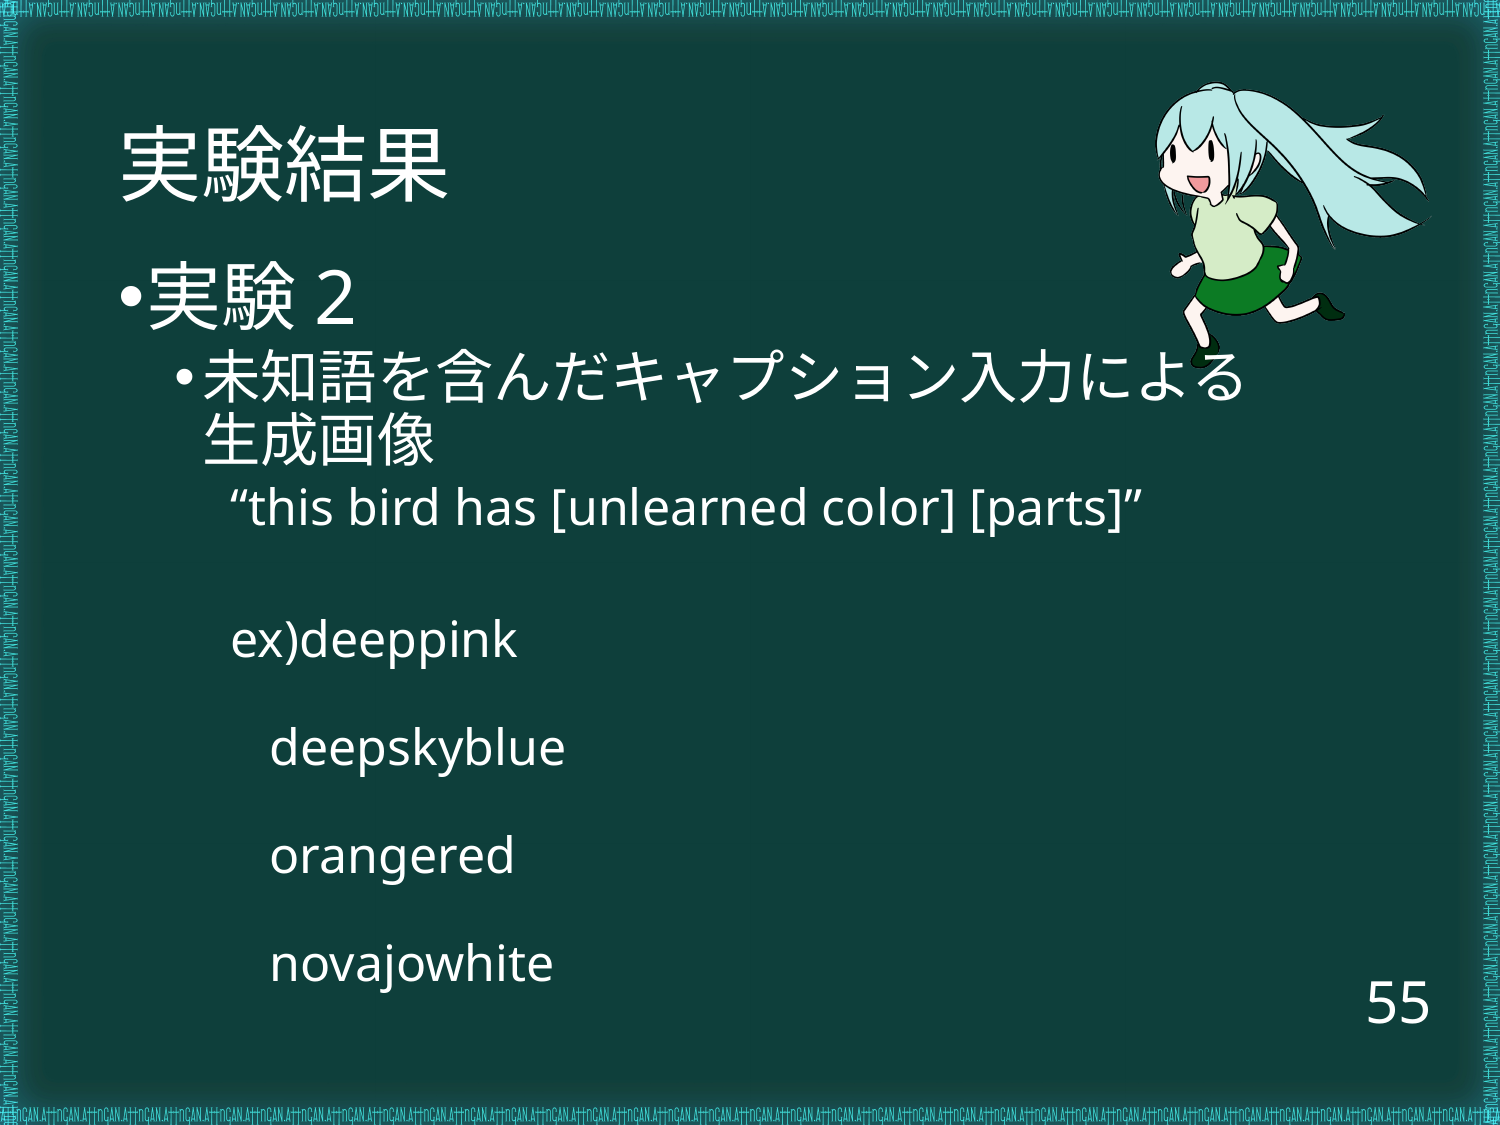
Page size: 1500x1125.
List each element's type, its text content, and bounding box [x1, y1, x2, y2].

title 実験結果 [103, 59, 1397, 252]
picture [0, 0, 1500, 1125]
slide_number 55 [1397, 972, 1447, 1037]
text_box 実験2 未知語を含んだキャプション入力による 生成画像 “this bird has [unlearned color] [parts]” ex)deeppink deepskyblue orangered novajowhite [103, 252, 1397, 1125]
